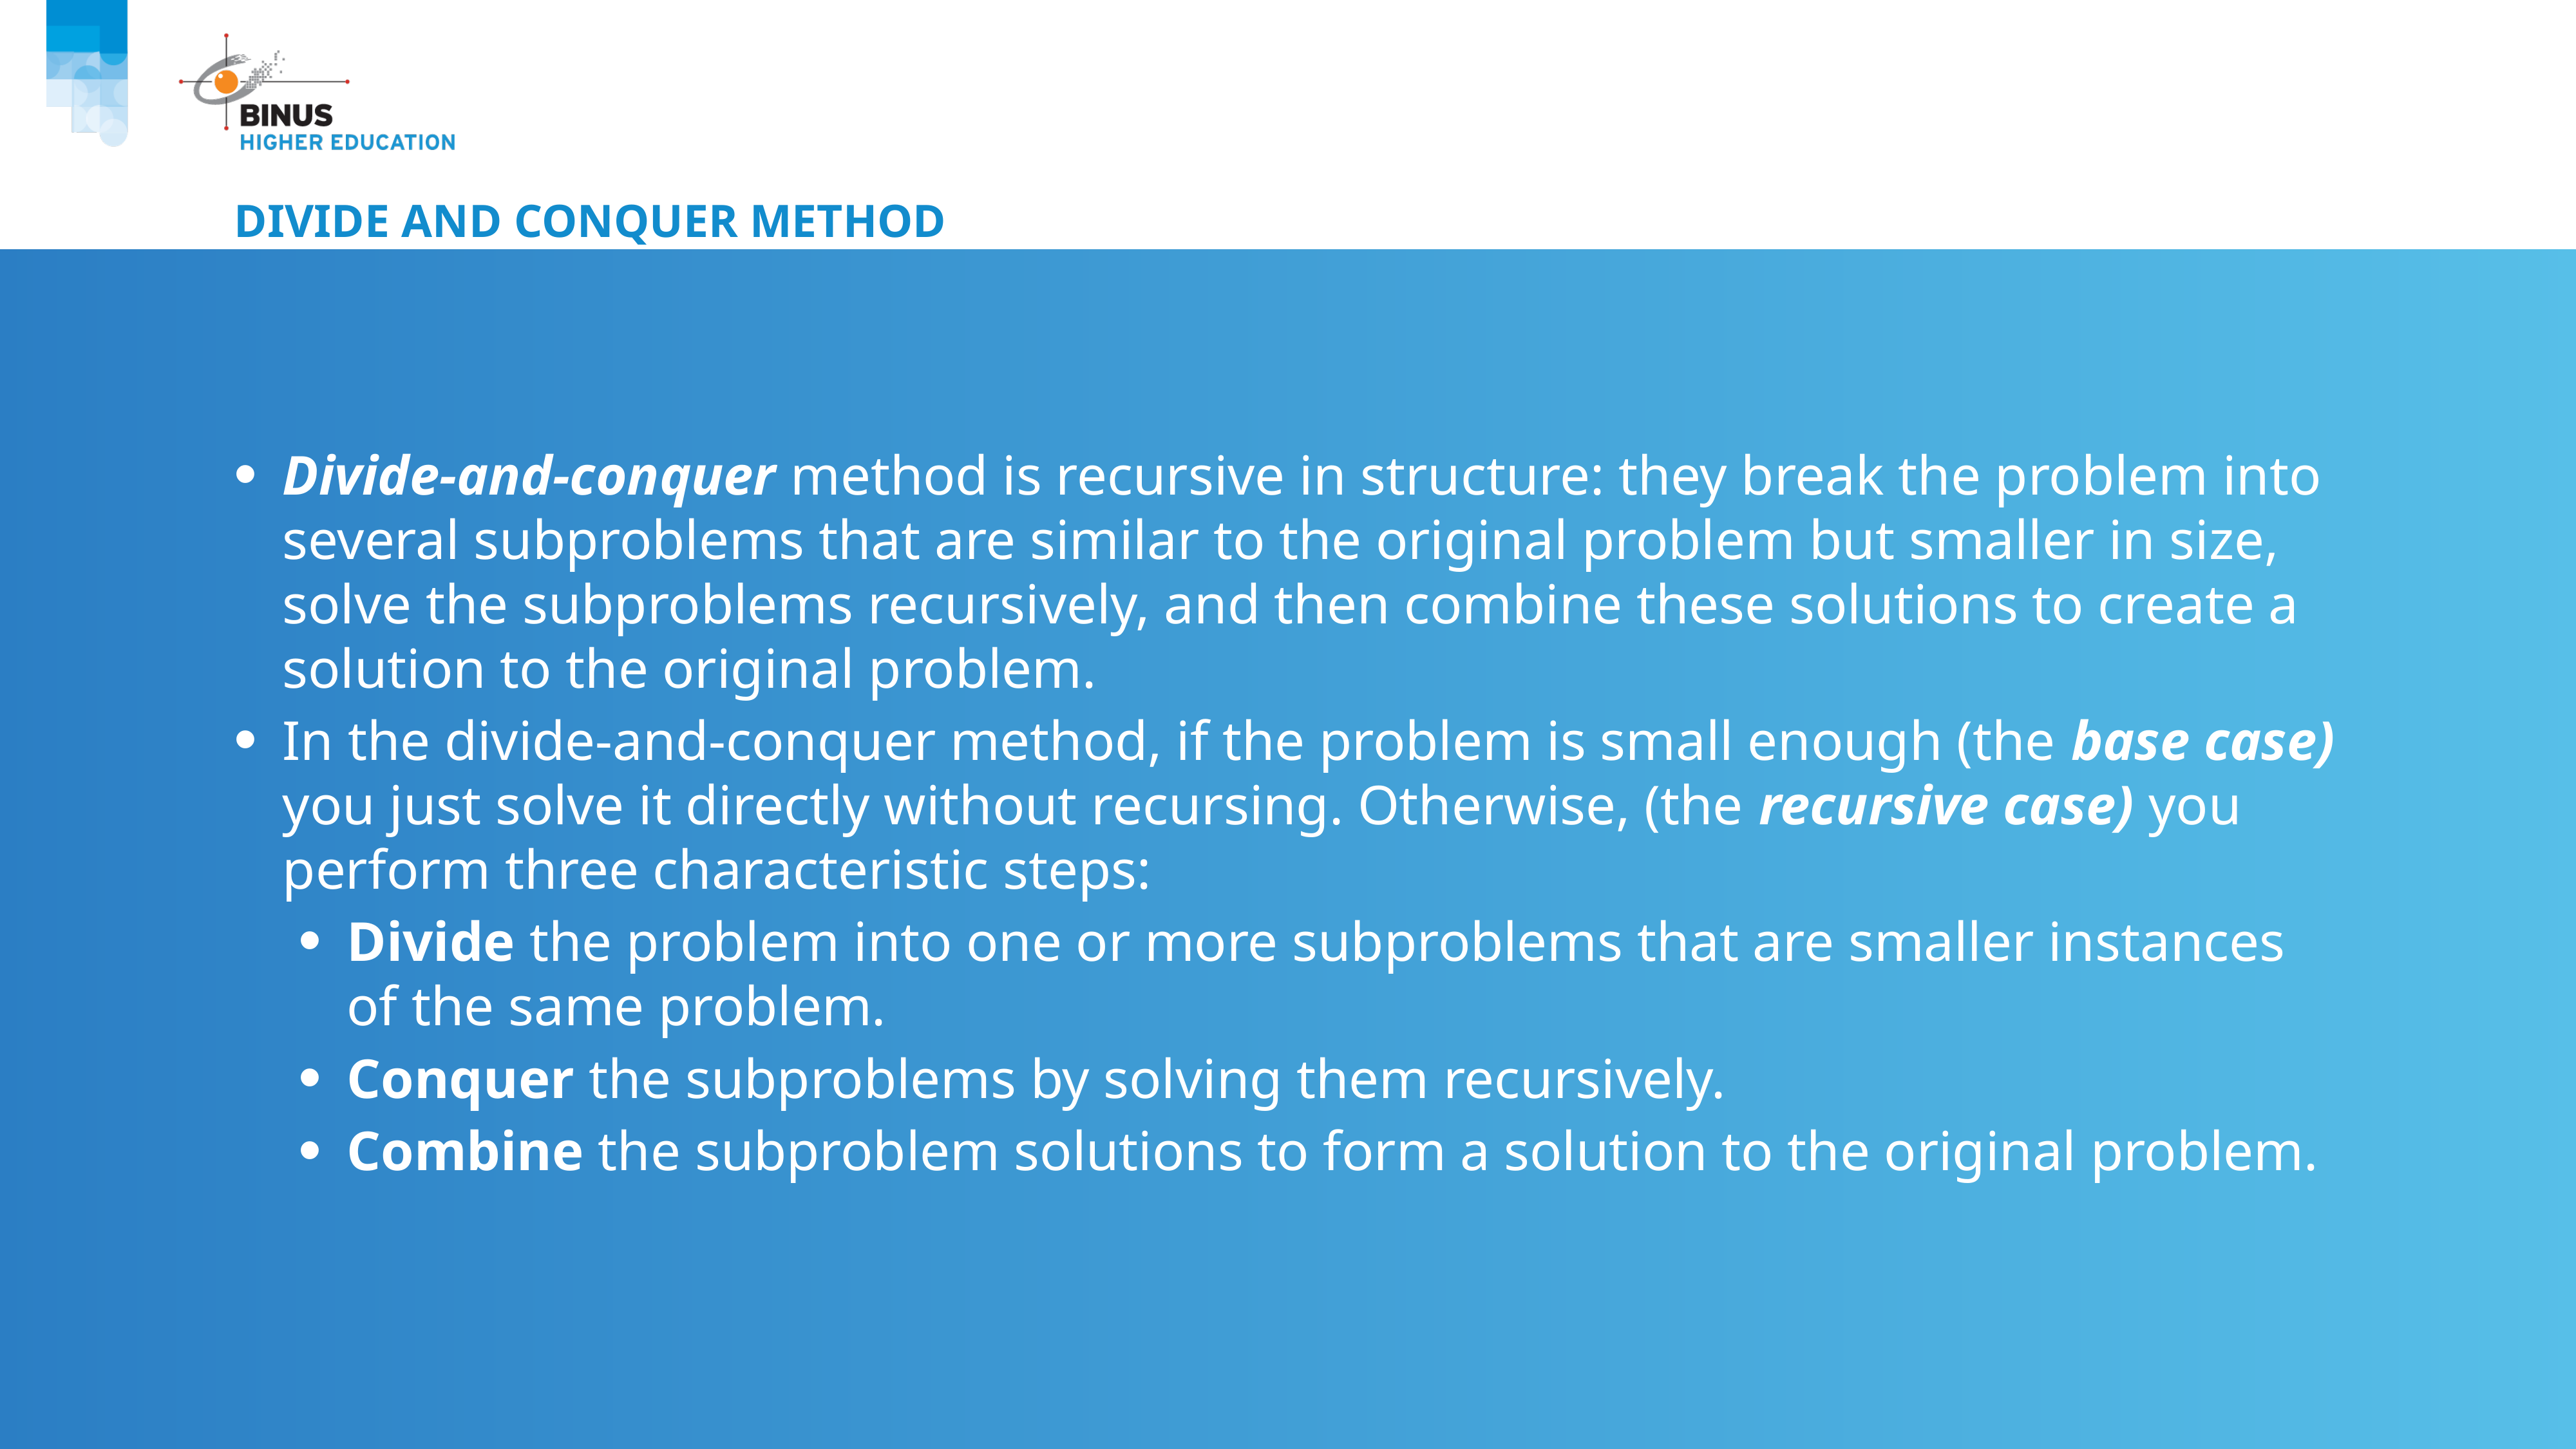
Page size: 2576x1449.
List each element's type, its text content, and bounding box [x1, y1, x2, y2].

title Divide and conquer method [228, 197, 1784, 252]
picture [46, 0, 455, 154]
list Divide-and-conquer method is recursive in structure: they break the problem into several subproblems that are similar to the original problem but smaller in size, solve the subproblems recursively, and then combine these solutions to create a solution to the original problem. In the divide-and-conquer method, if the problem is small enough (the base case) you just solve it directly without recursing. Otherwise, (the recursive case) you perform three characteristic steps: Divide the problem into one or more subproblems that are smaller instances of the same problem. Conquer the subproblems by solving them recursively. Combine the subproblem solutions to form a solution to the original problem. [228, 435, 2349, 1337]
